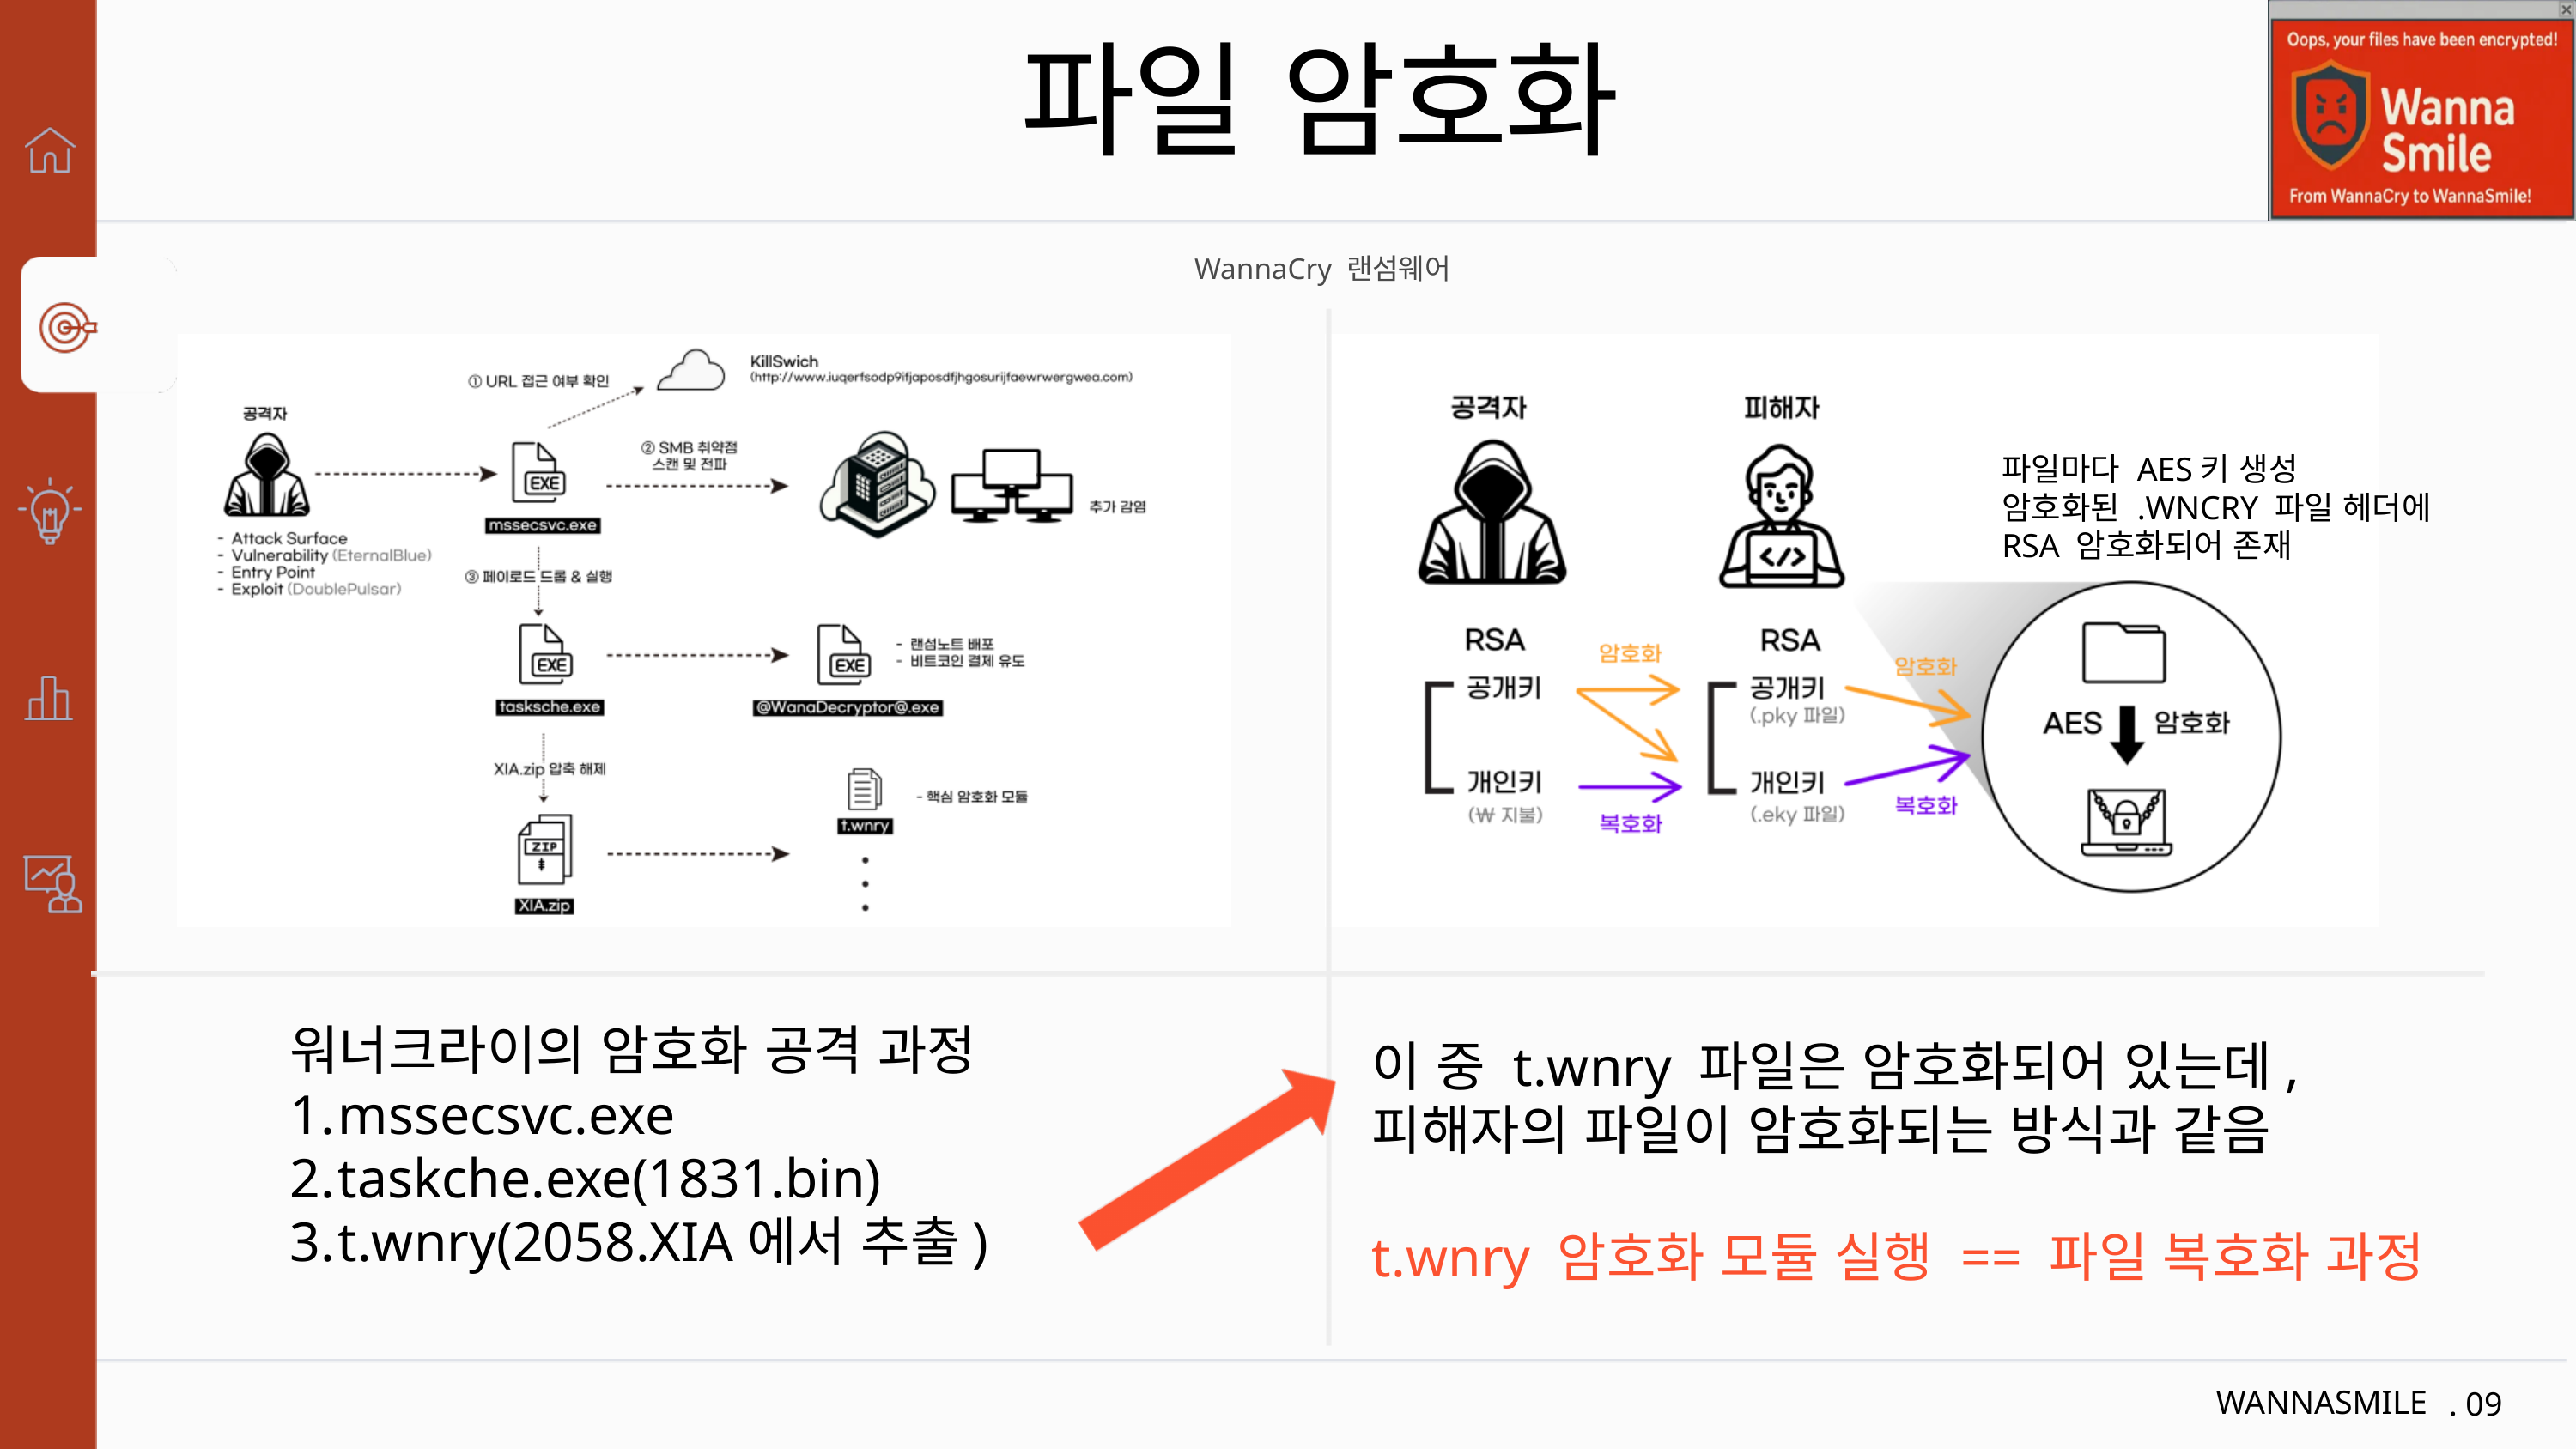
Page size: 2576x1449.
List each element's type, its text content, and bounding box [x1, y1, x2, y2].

text_box 워너크라이의 암호화 공격 과정 mssecsvc.exe taskche.exe(1831.bin) t.wnry(2058.XIA에서 추출) [289, 1019, 1133, 1320]
text_box WannaCry 랜섬웨어 [869, 248, 1777, 290]
text_box . 09 [2434, 1382, 2503, 1428]
text_box 파일마다 AES키 생성 암호화된 .WNCRY 파일 헤더에 RSA 암호화되어 존재 [2384, 450, 2478, 574]
picture [0, 0, 2576, 1449]
text_box 이 중 t.wnry 파일은 암호화되어 있는데, 피해자의 파일이 암호화되는 방식과 같음 t.wnry 암호화 모듈 실행 == 파일 복호화 과정 [1371, 1035, 2478, 1304]
text_box WANNASMILE [1830, 1380, 2428, 1426]
text_box 파일 암호화 [733, 96, 1907, 160]
